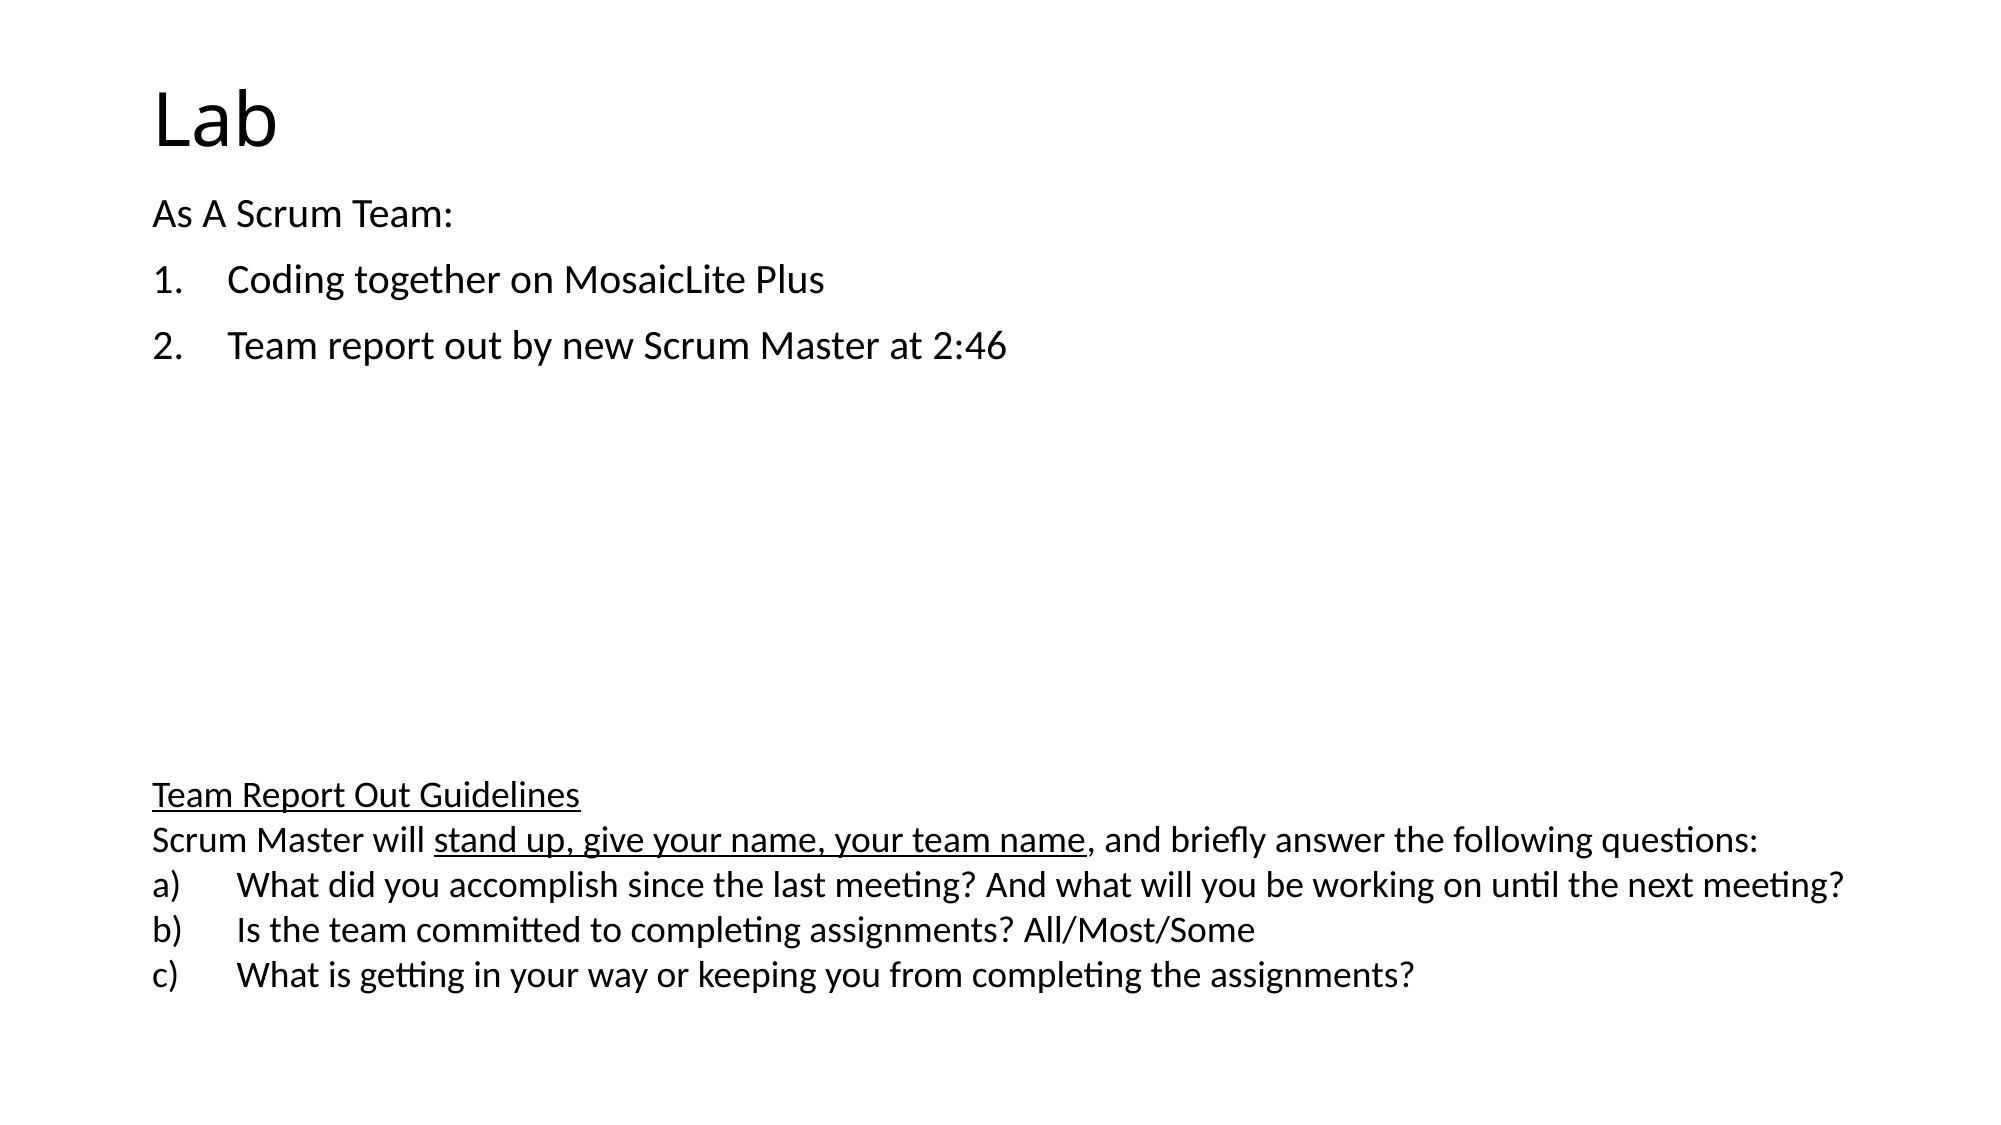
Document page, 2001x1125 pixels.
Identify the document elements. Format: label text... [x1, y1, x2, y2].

list As A Scrum Team: Coding together on MosaicLite Plus Team report out by new Scrum Master at 2:46 [137, 184, 1896, 694]
title Lab [137, 59, 1863, 184]
text_box Team Report Out Guidelines Scrum Master will stand up, give your name, your team name, and briefly answer the following questions: What did you accomplish since the last meeting? And what will you be working on until the next meeting? Is the team committed to completing assignments? All/Most/Some What is getting in your way or keeping you from completing the assignments? [137, 762, 1863, 1003]
